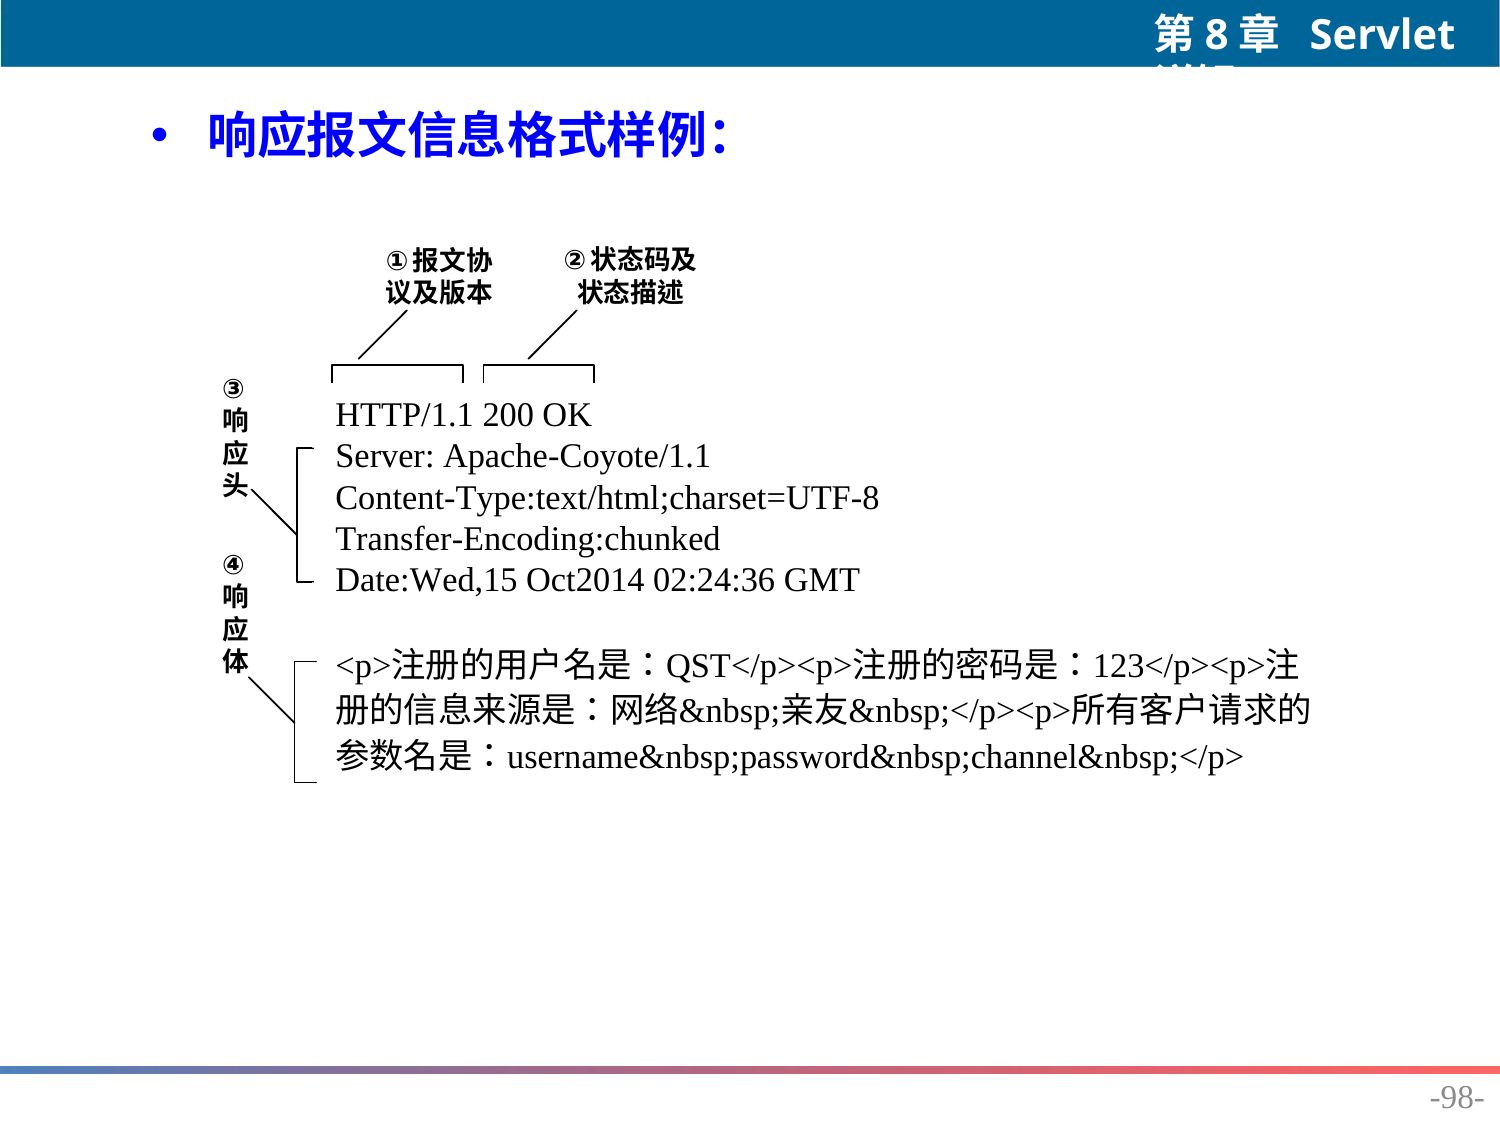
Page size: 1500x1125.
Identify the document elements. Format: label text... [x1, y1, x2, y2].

list 响应报文信息格式样例： [135, 66, 1412, 976]
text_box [205, 243, 1343, 836]
picture [1496, 0, 1500, 67]
slide_number -98- [1149, 1065, 1500, 1125]
